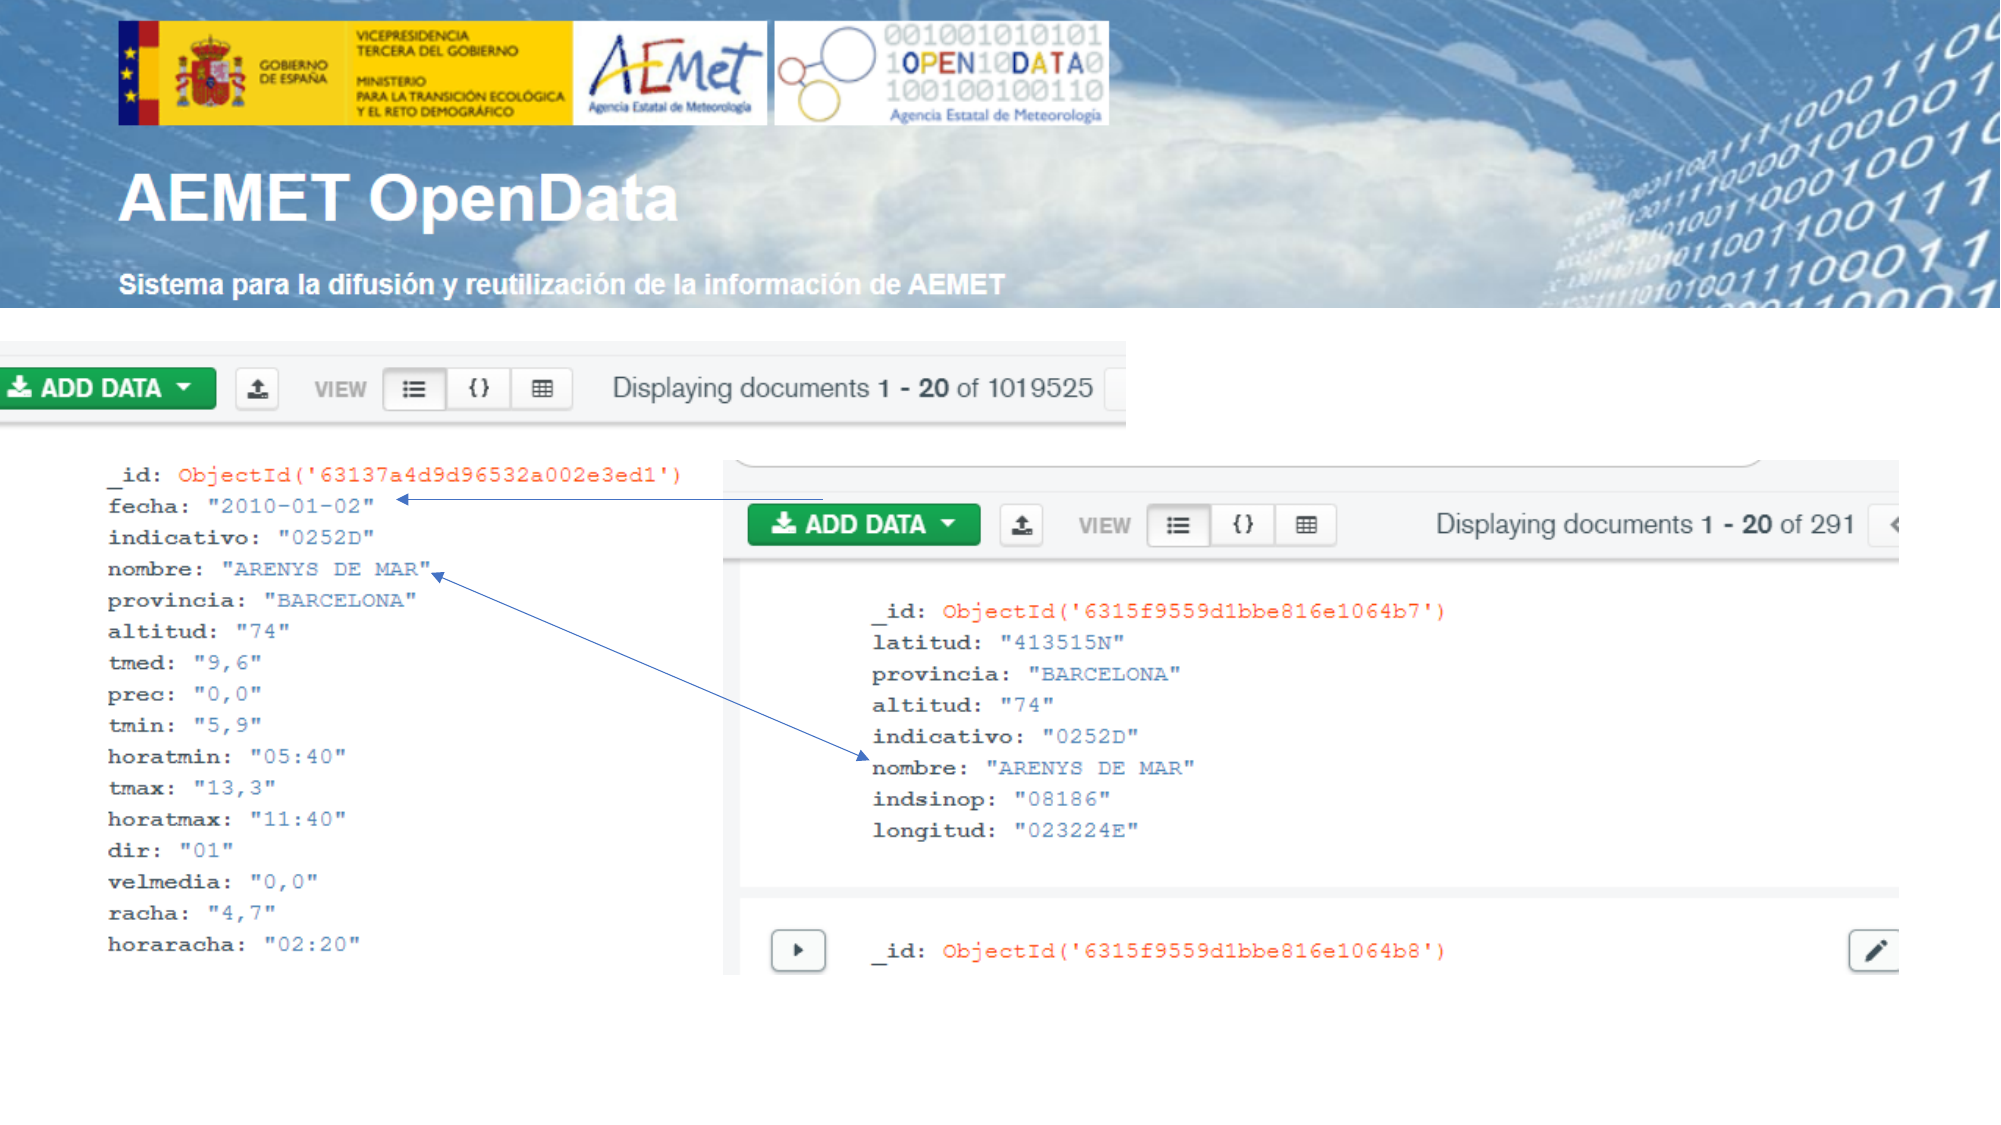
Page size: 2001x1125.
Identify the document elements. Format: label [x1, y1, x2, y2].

picture [0, 0, 2000, 308]
text_box [430, 572, 870, 761]
picture [0, 341, 1899, 995]
